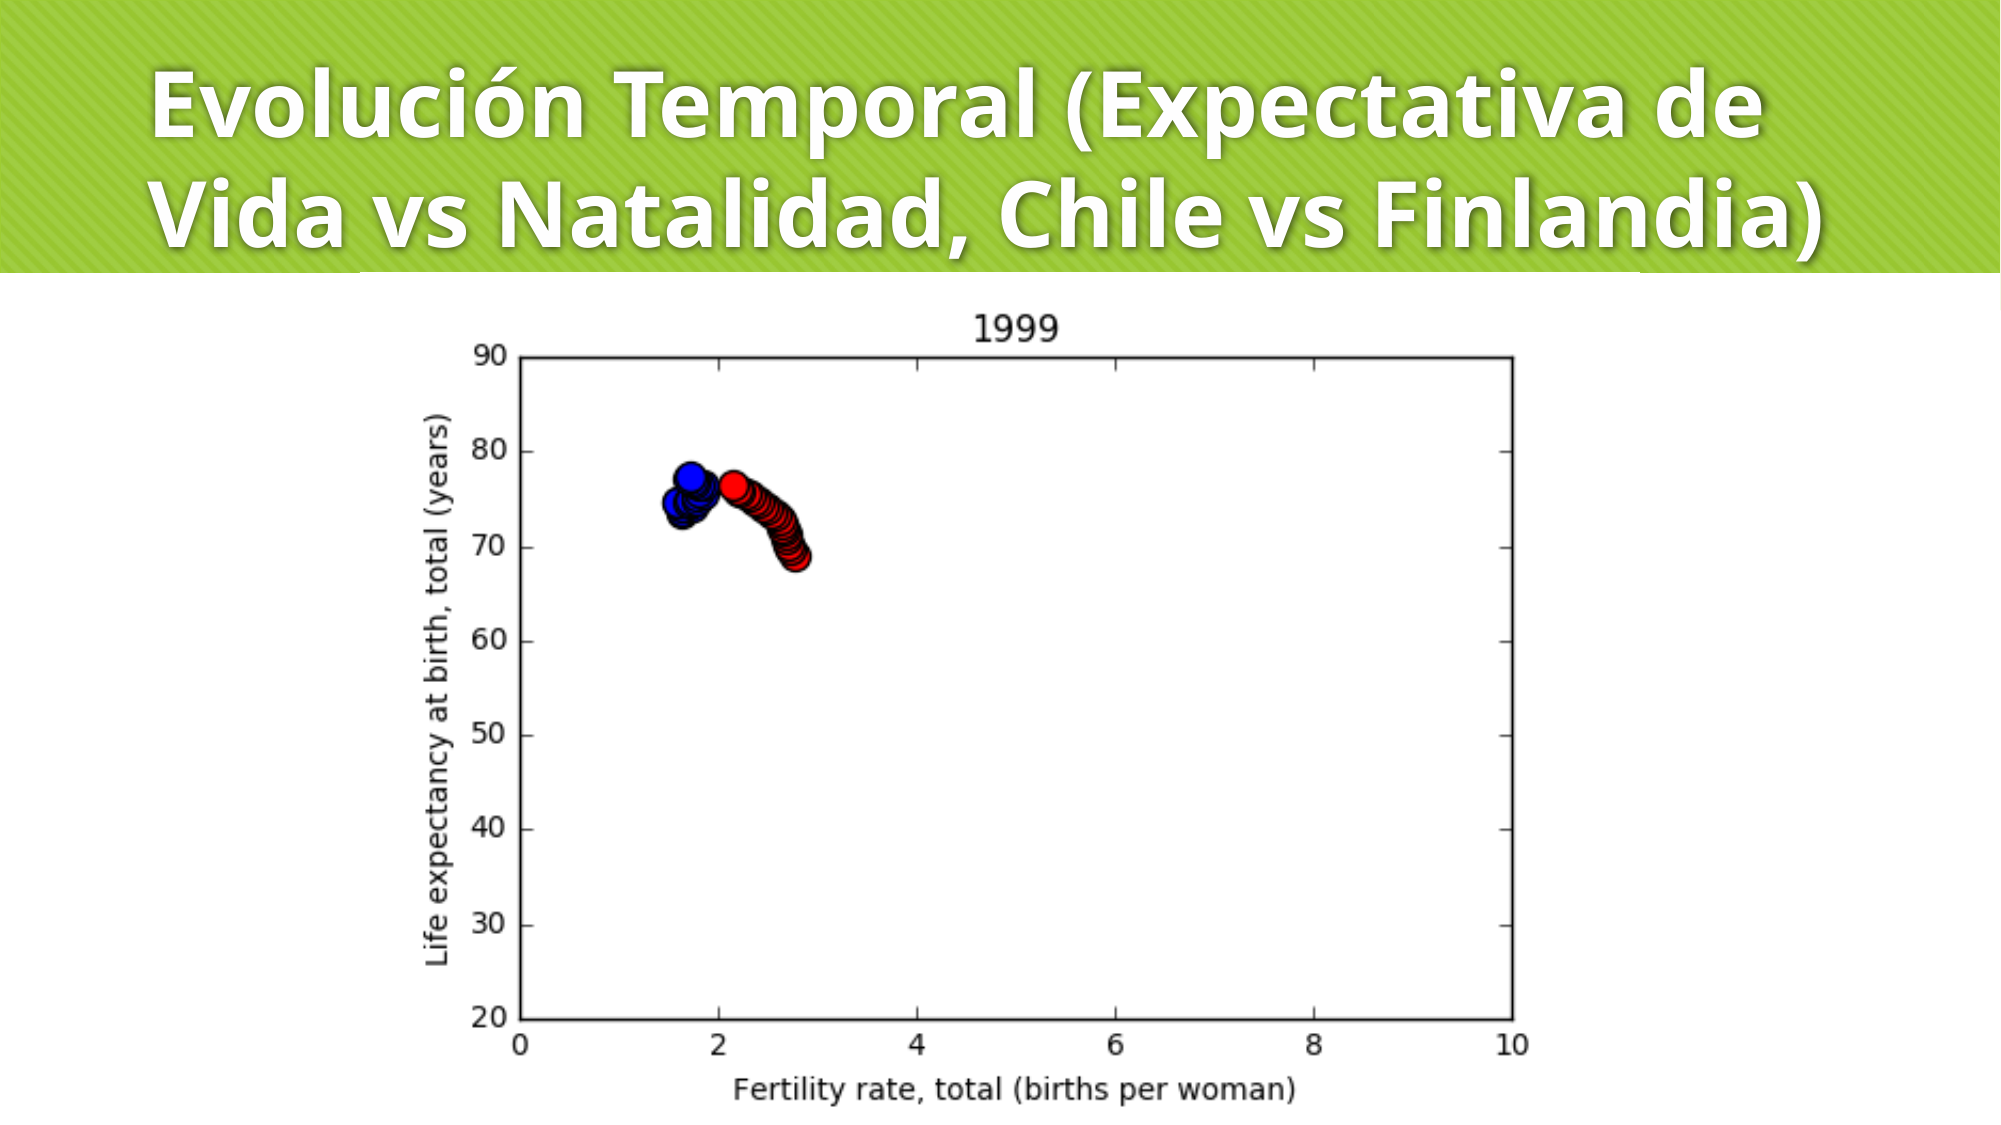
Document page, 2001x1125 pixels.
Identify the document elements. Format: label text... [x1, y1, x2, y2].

picture [0, 272, 2000, 1125]
title Evolución Temporal (Expectativa de Vida vs Natalidad, Chile vs Finlandia) [132, 113, 1868, 272]
